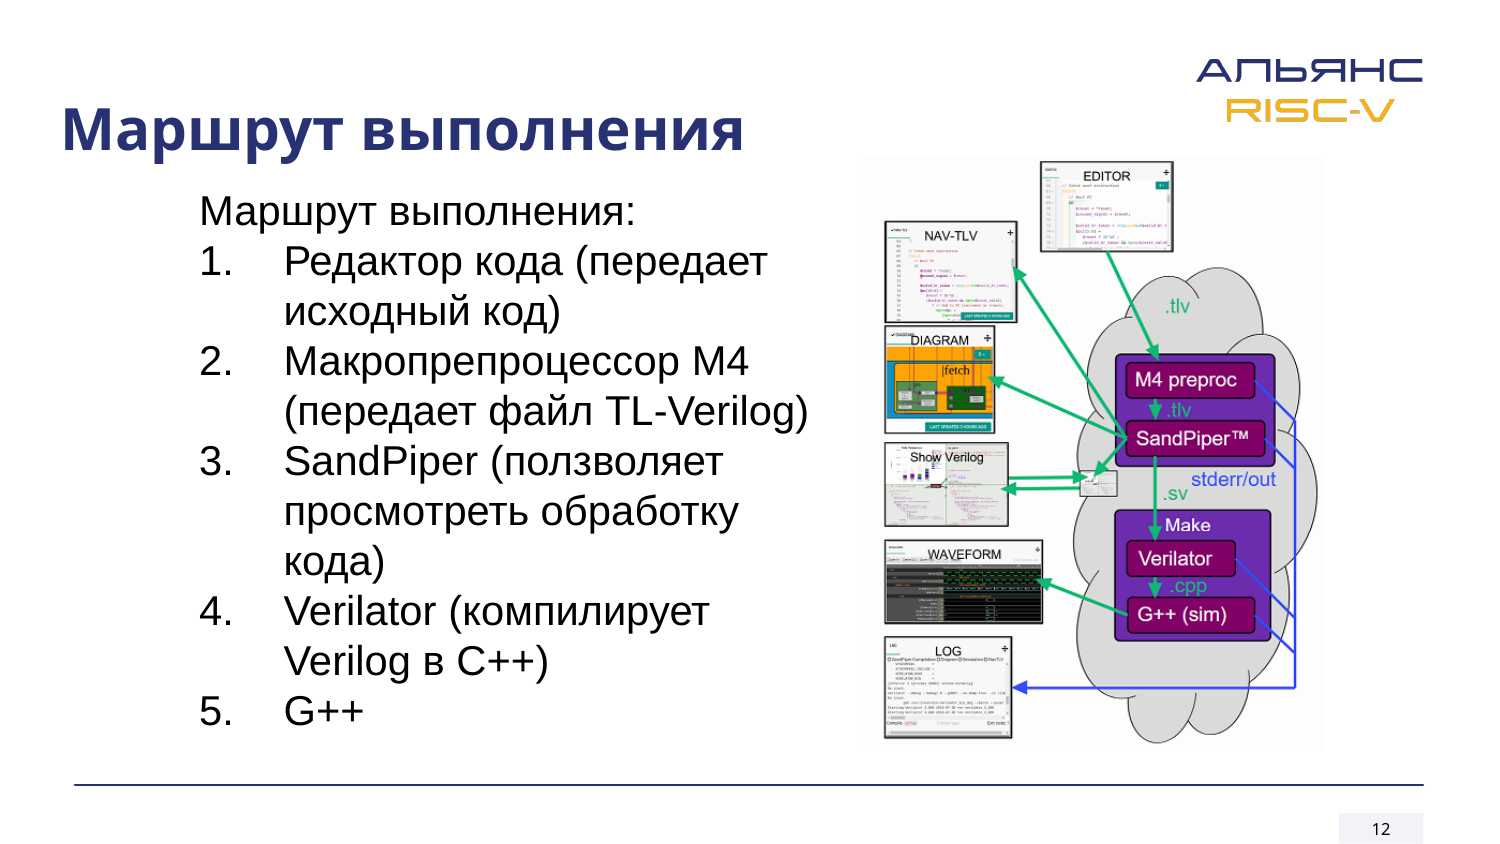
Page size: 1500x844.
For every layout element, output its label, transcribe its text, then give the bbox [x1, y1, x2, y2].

picture [1196, 59, 1423, 122]
text_box Маршрут выполнения: Редактор кода (передает исходный код) Макропрепроцессор M4 (передает файл TL-Verilog) SandPiper (ползволяет просмотреть обработку кода) Verilator (компилирует Verilog в C++) G++ [184, 176, 835, 742]
picture [862, 157, 1326, 767]
title Маршрут выполнения [44, 77, 1190, 130]
